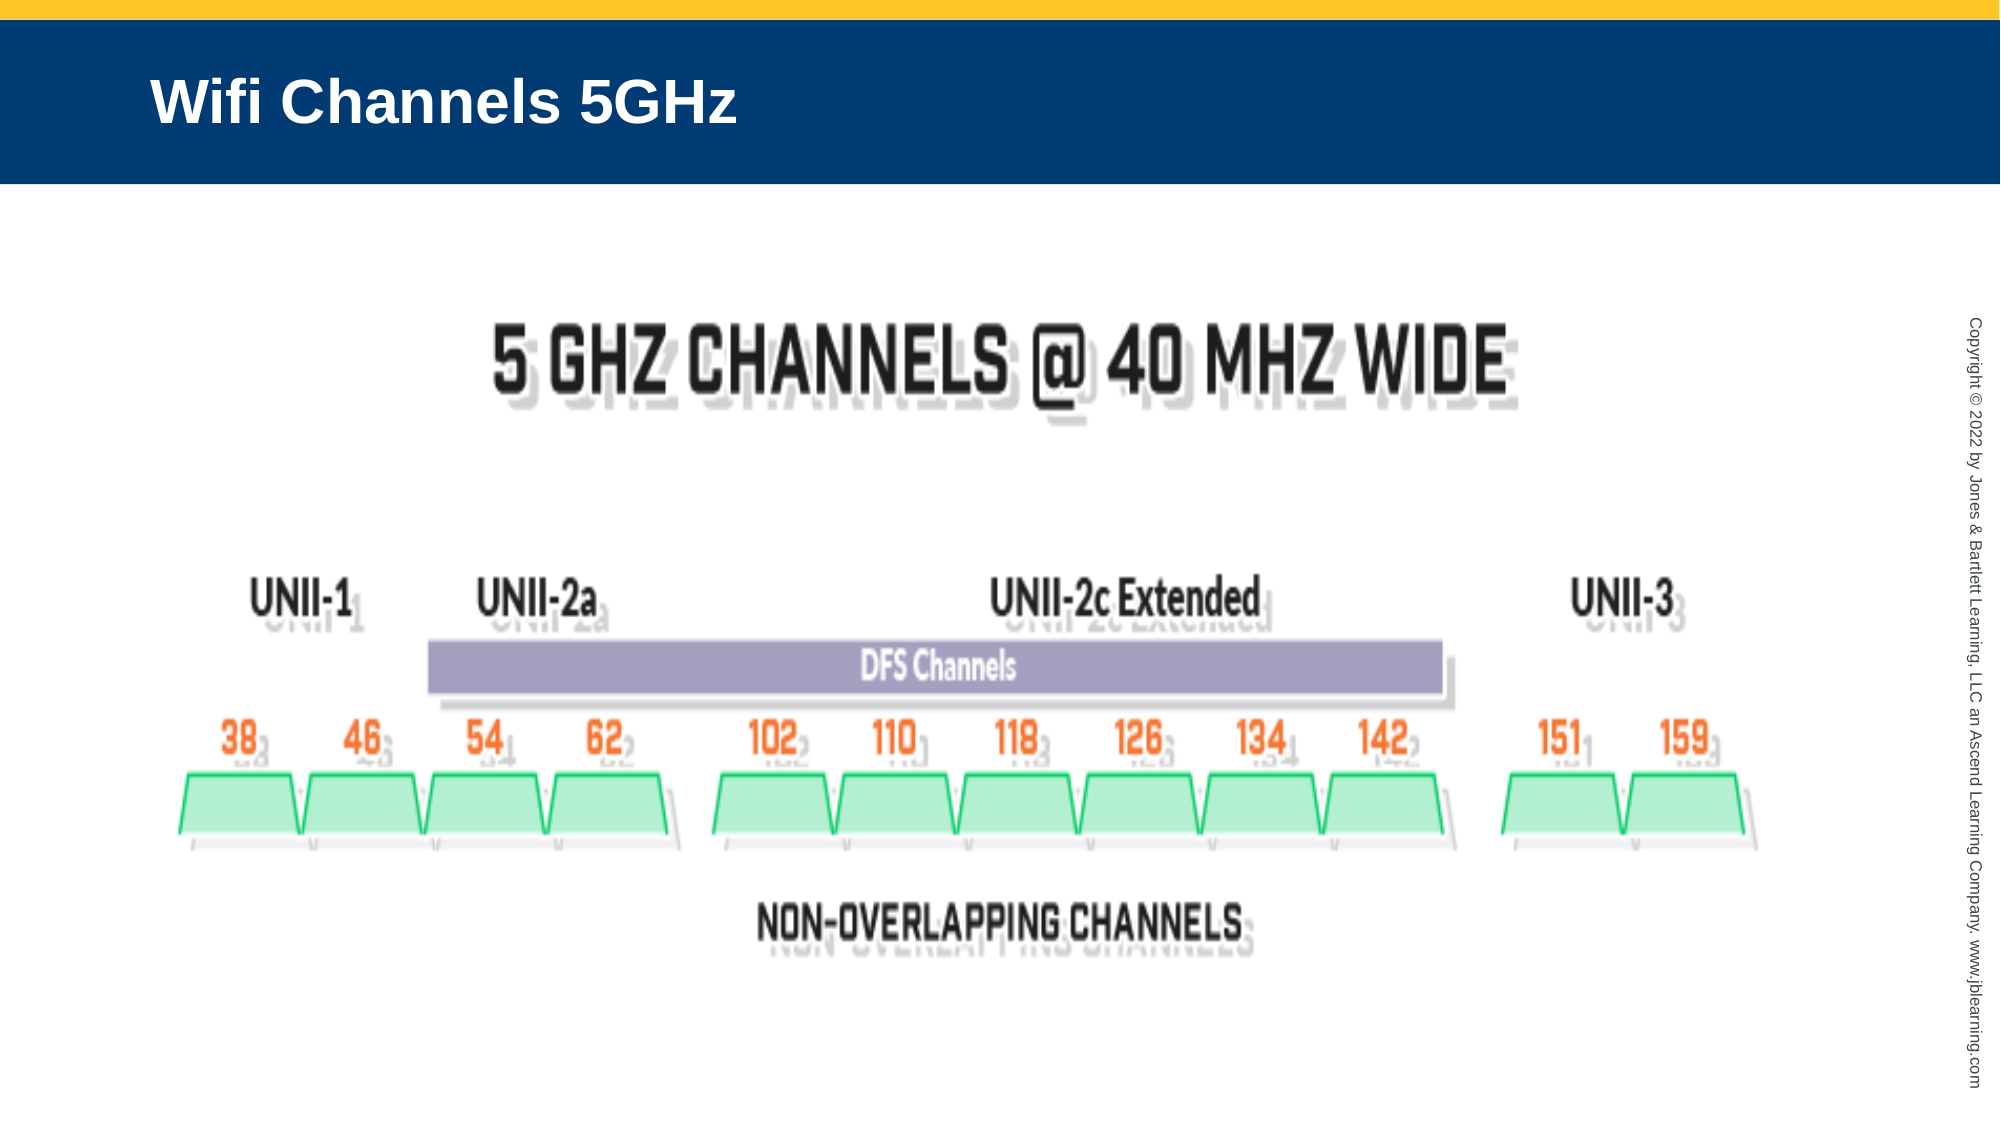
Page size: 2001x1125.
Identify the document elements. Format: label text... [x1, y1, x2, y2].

picture [160, 244, 1840, 1016]
title Wifi Channels 5GHz [0, 19, 2000, 185]
